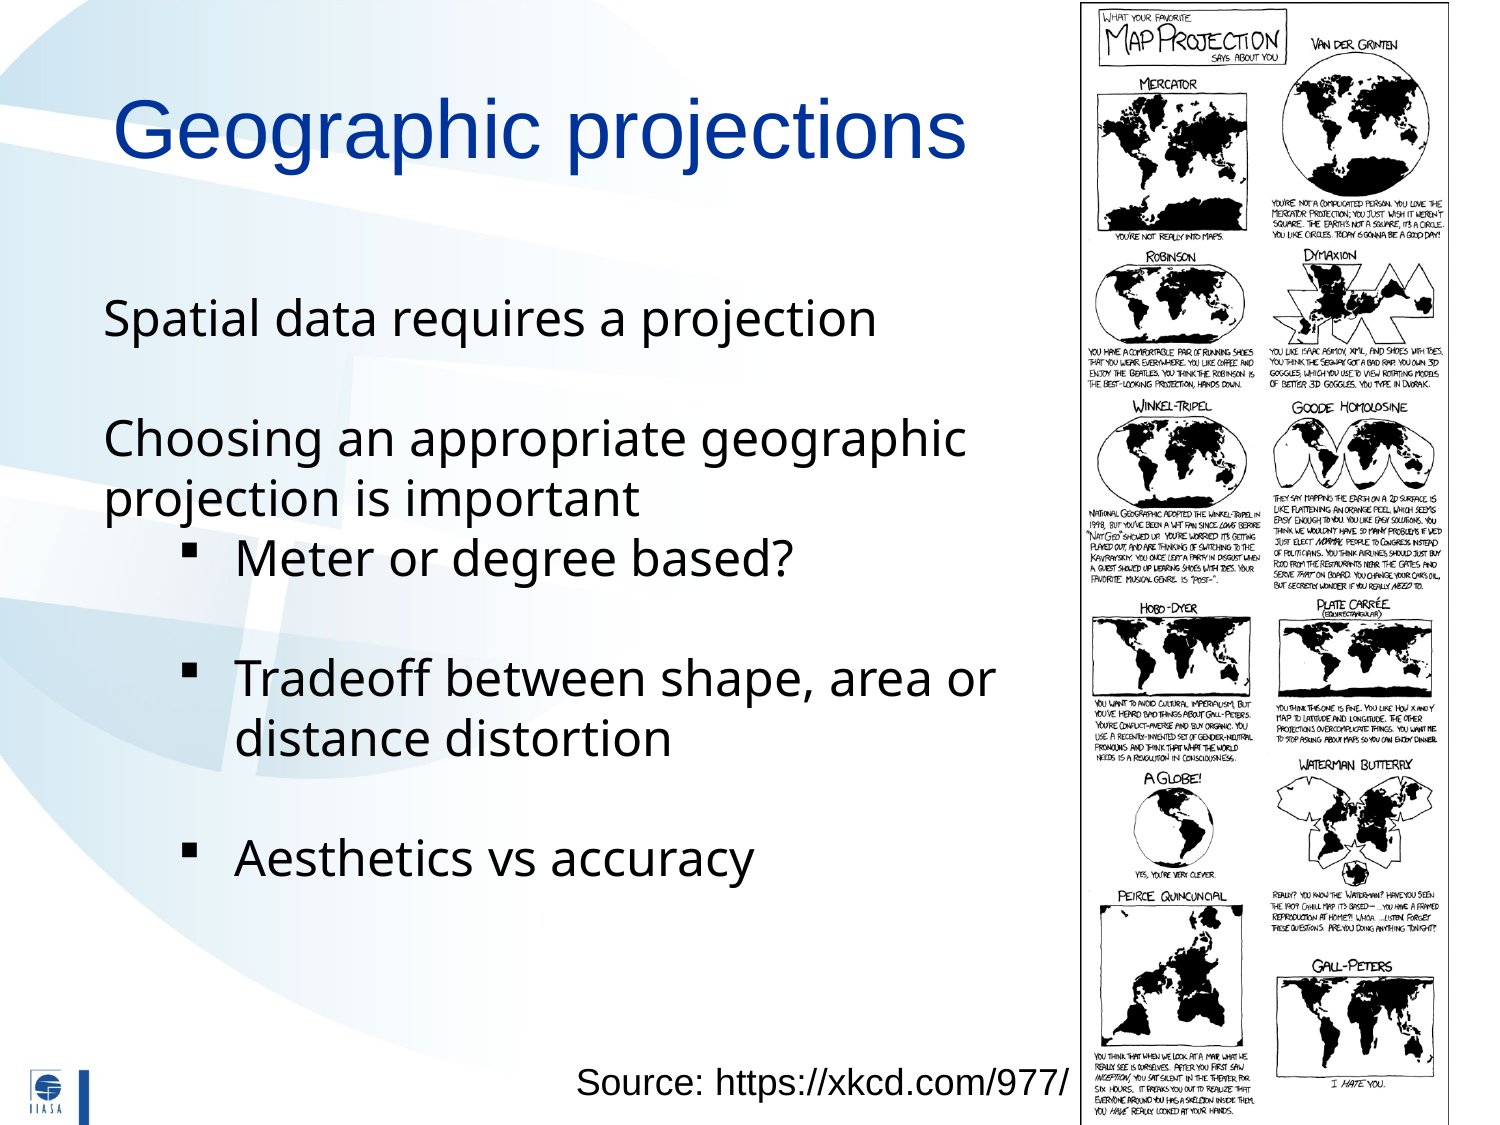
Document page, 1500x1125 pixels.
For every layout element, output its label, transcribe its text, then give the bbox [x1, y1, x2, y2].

picture [0, 0, 1500, 1125]
title Geographic projections [111, 74, 1075, 263]
text_box Spatial data requires a projection Choosing an appropriate geographic projection is important Meter or degree based? Tradeoff between shape, area or distance distortion Aesthetics vs accuracy [88, 278, 1046, 1014]
text_box Source: https://xkcd.com/977/ [561, 1050, 1075, 1110]
